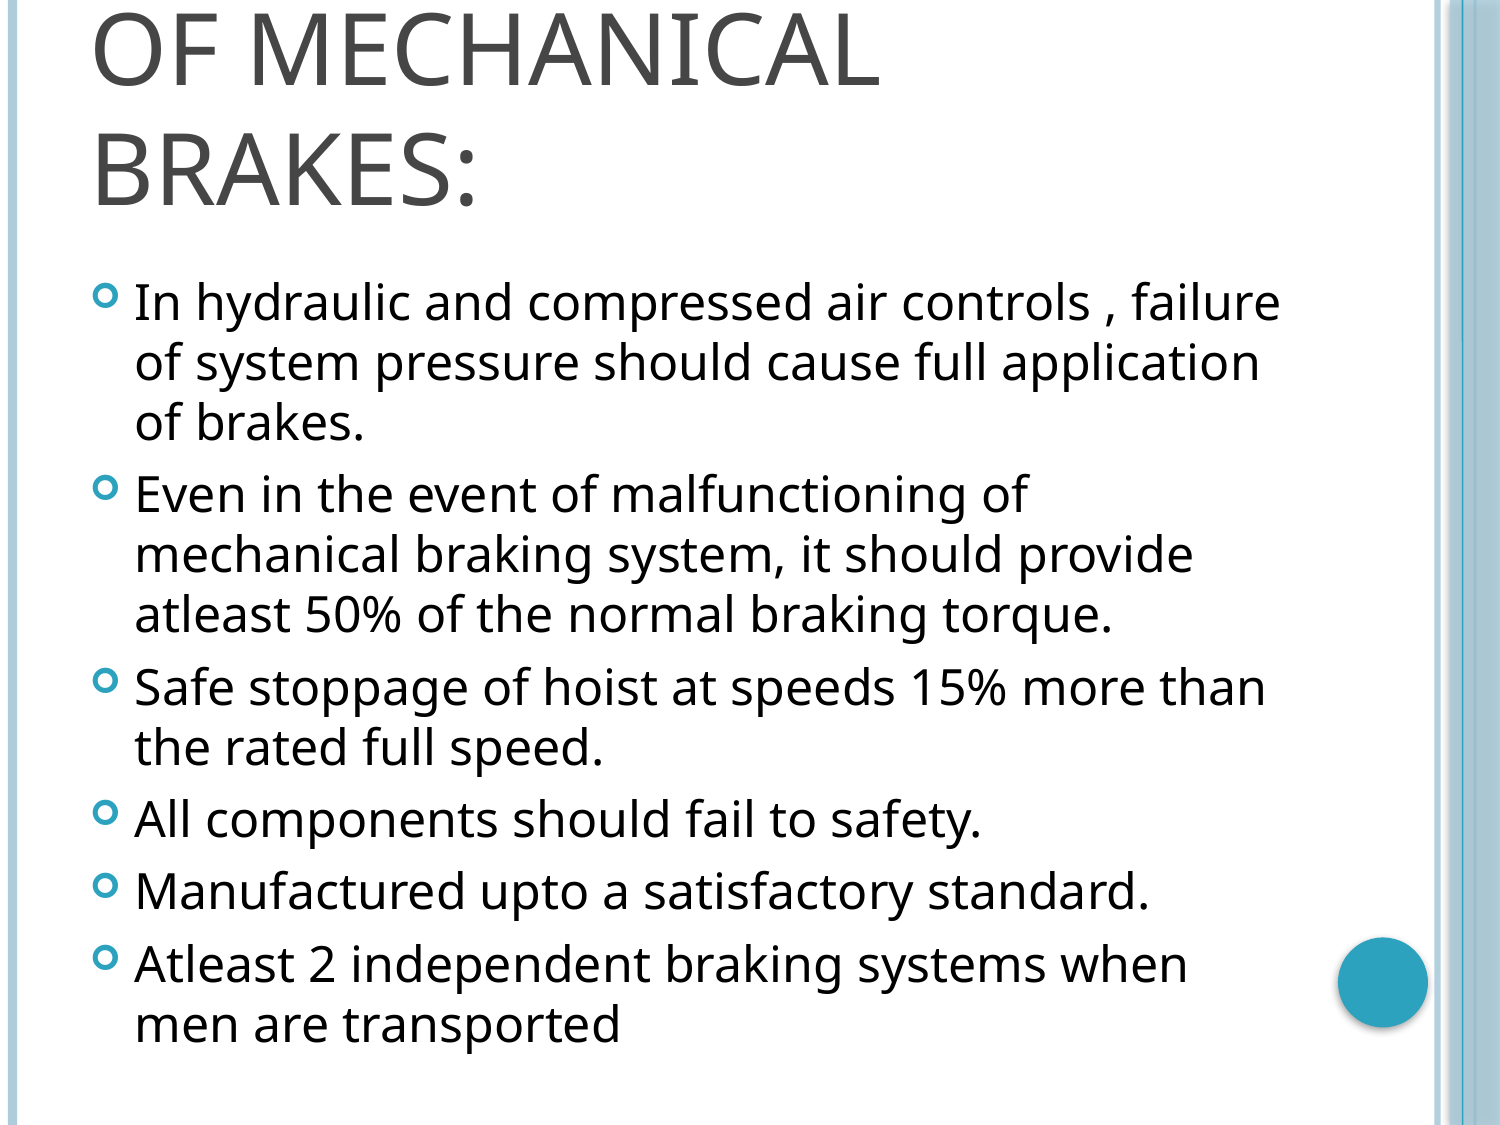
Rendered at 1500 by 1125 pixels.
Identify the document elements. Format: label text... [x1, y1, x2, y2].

list In hydraulic and compressed air controls , failure of system pressure should cause full application of brakes. Even in the event of malfunctioning of mechanical braking system, it should provide atleast 50% of the normal braking torque. Safe stoppage of hoist at speeds 15% more than the rated full speed. All components should fail to safety. Manufactured upto a satisfactory standard. Atleast 2 independent braking systems when men are transported [75, 262, 1300, 1062]
title Design requirements of mechanical brakes: [75, 45, 1300, 233]
